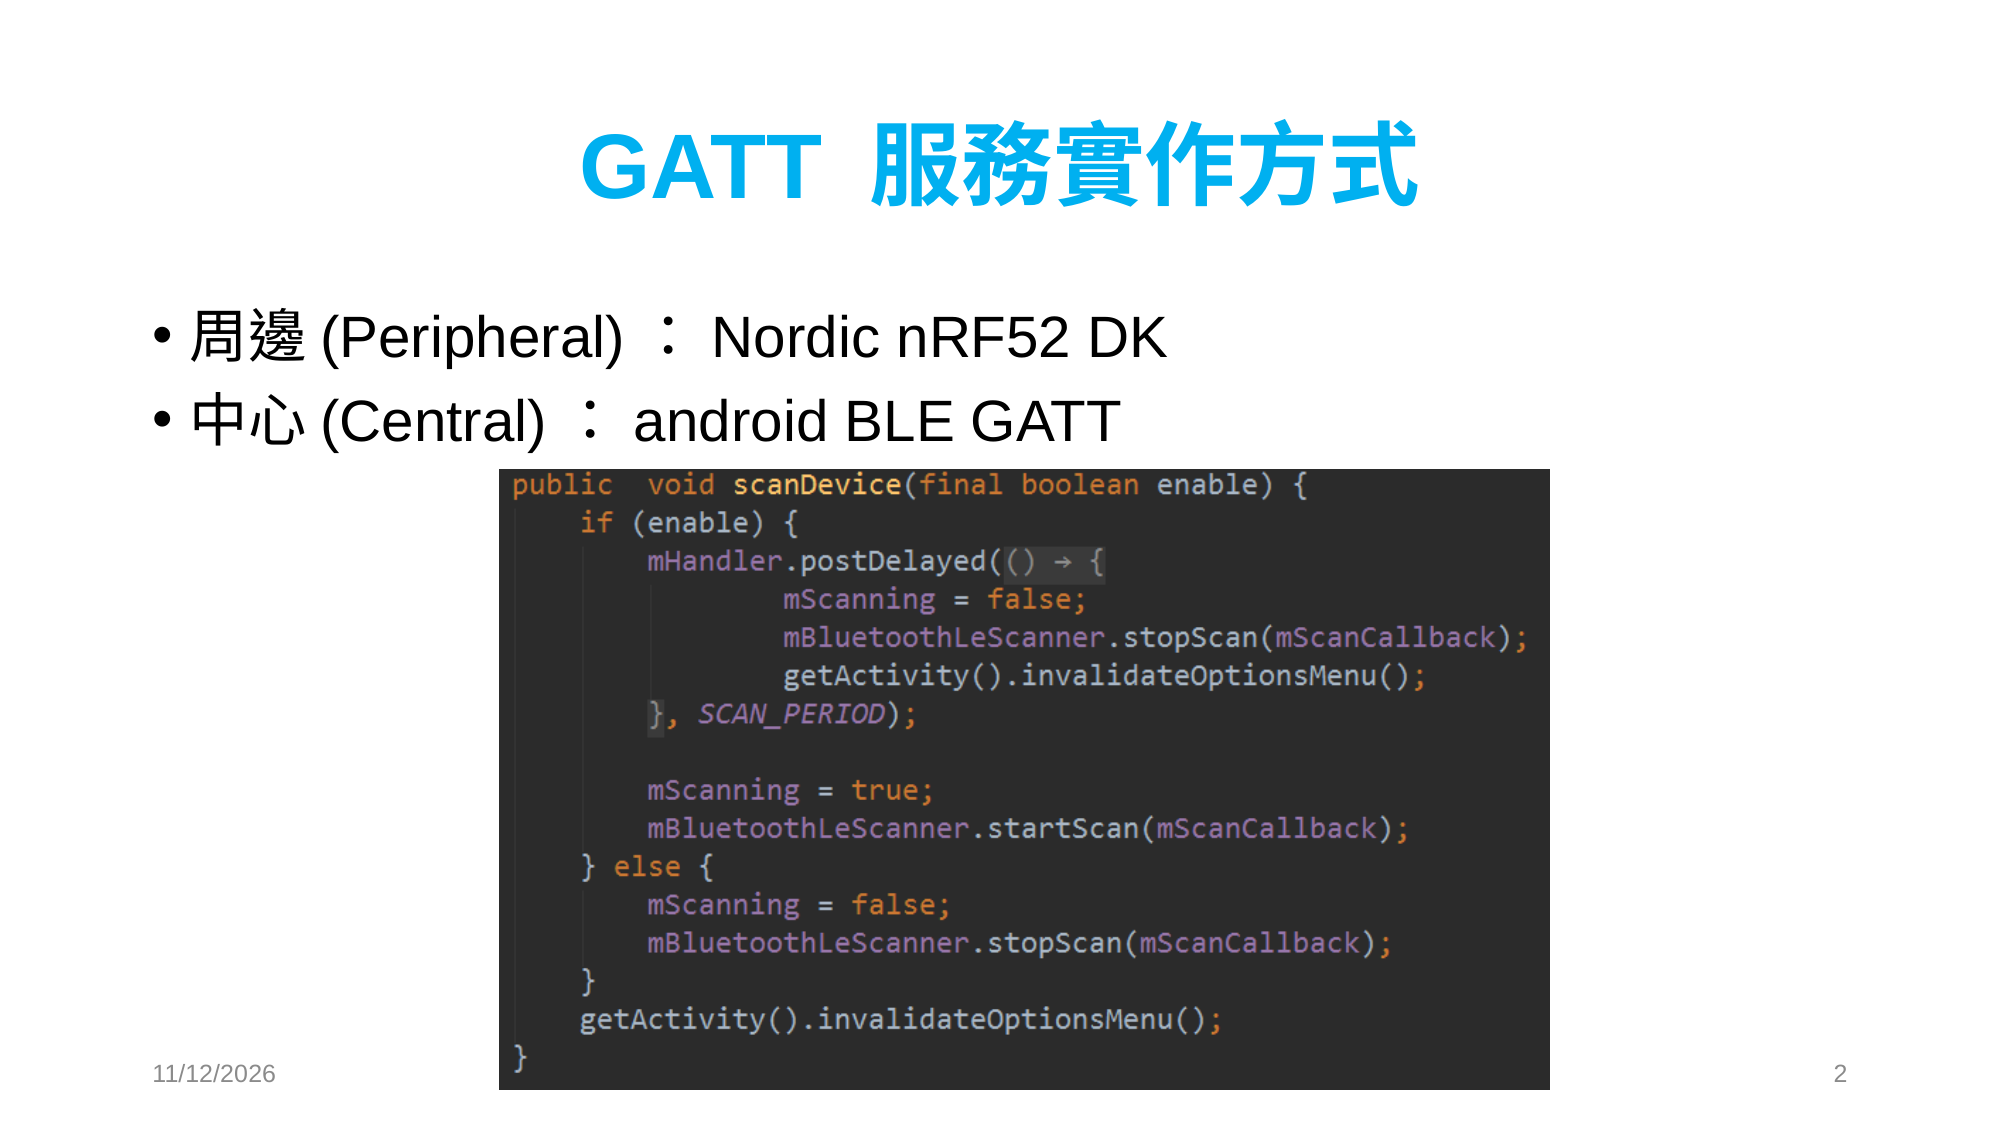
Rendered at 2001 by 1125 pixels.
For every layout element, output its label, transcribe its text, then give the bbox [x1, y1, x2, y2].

picture [499, 469, 1550, 1090]
list 周邊(Peripheral)：Nordic nRF52 DK 中心(Central)：android BLE GATT [137, 299, 1863, 1014]
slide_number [137, 1042, 588, 1103]
title GATT 服務實作方式 [137, 59, 1863, 278]
slide_number 2 [1412, 1042, 1863, 1103]
